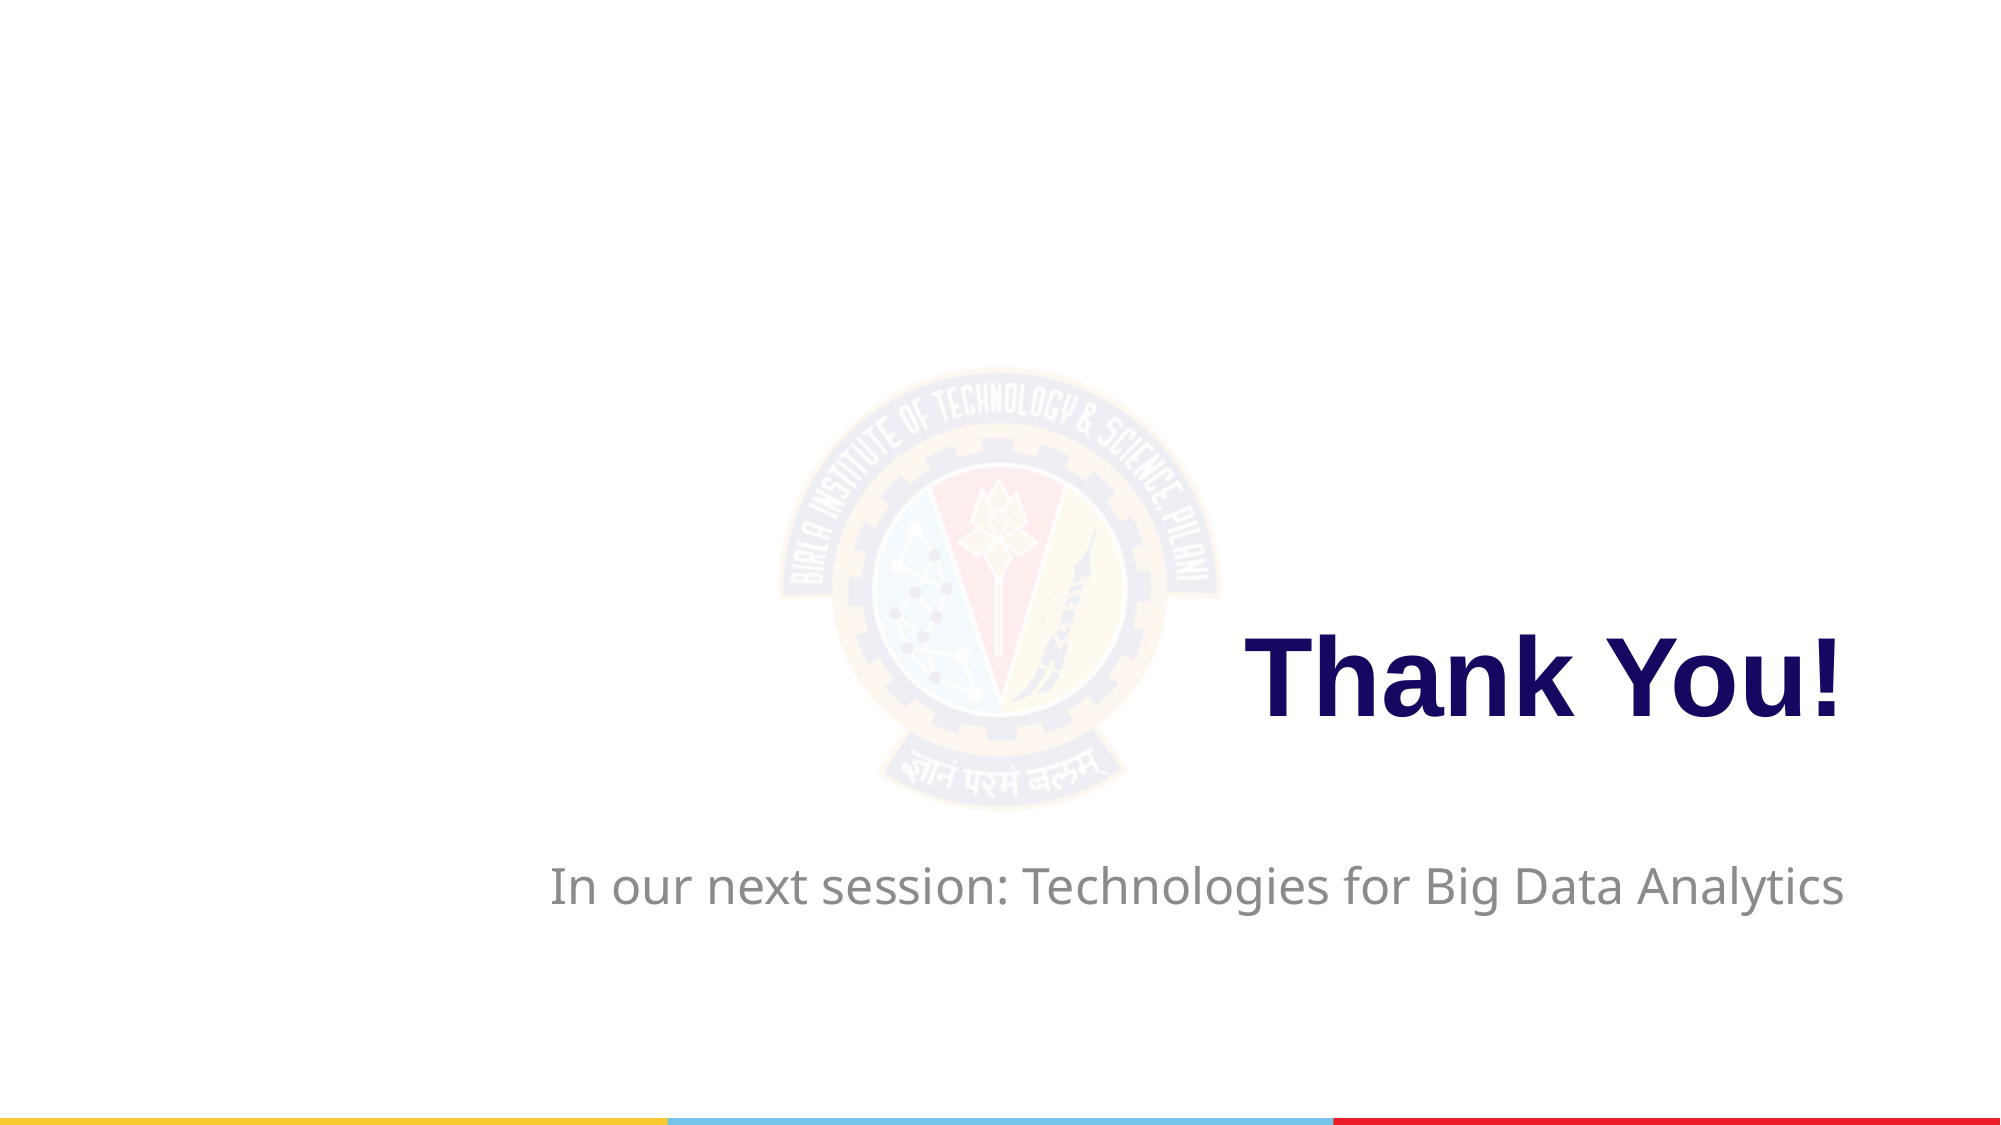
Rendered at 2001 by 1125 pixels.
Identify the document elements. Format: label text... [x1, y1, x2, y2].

picture [0, 1118, 2000, 1125]
title Thank You! [136, 600, 1862, 749]
list In our next session: Technologies for Big Data Analytics [136, 853, 1862, 1100]
